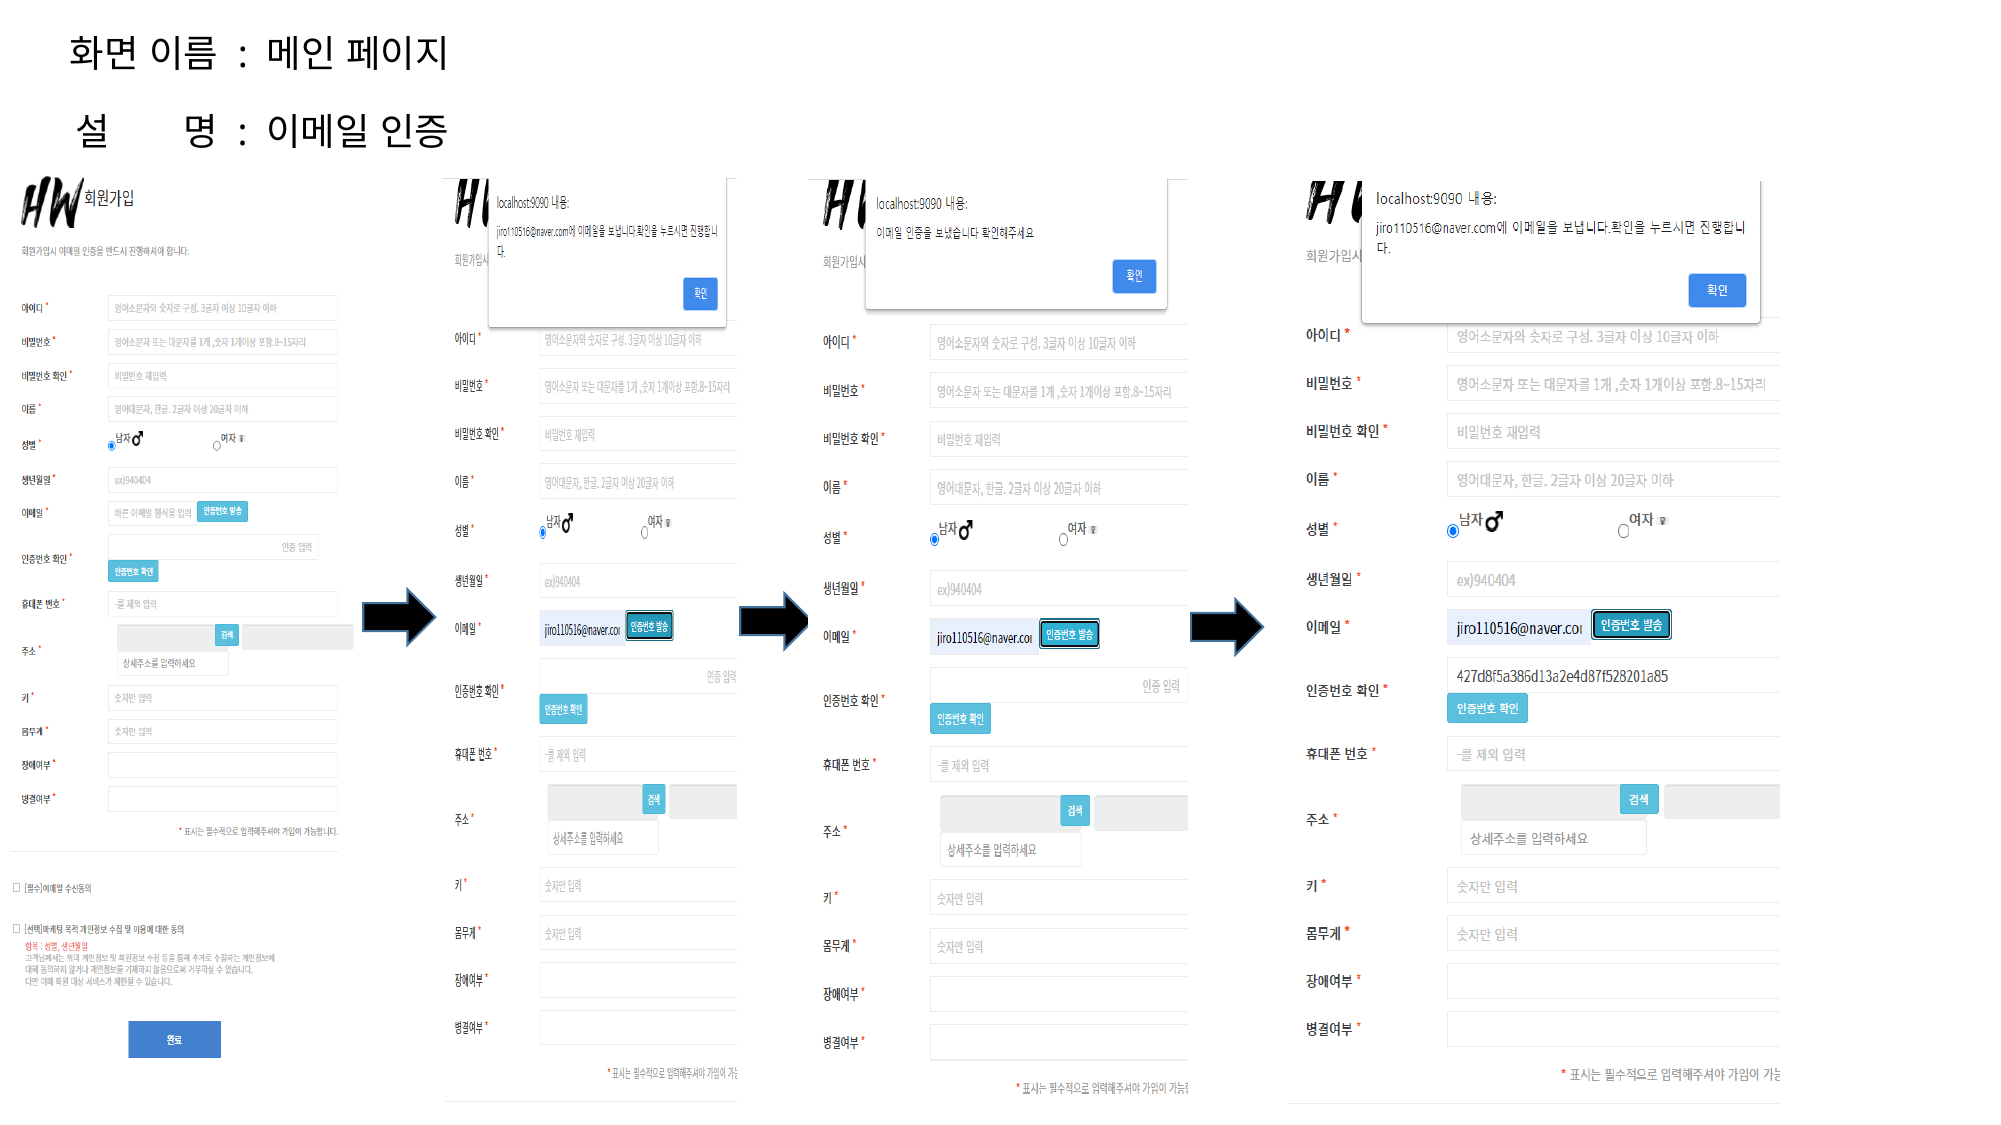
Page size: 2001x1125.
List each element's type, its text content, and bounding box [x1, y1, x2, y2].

picture [1287, 181, 1780, 1125]
text_box [739, 590, 808, 652]
picture [808, 178, 1188, 1095]
picture [4, 161, 354, 1073]
picture [442, 178, 737, 1125]
text_box [362, 586, 437, 648]
text_box 화면 이름 : 메인 페이지 [55, 23, 465, 83]
text_box 설 명 : 이메일 인증 [60, 100, 465, 161]
text_box [1190, 596, 1265, 658]
